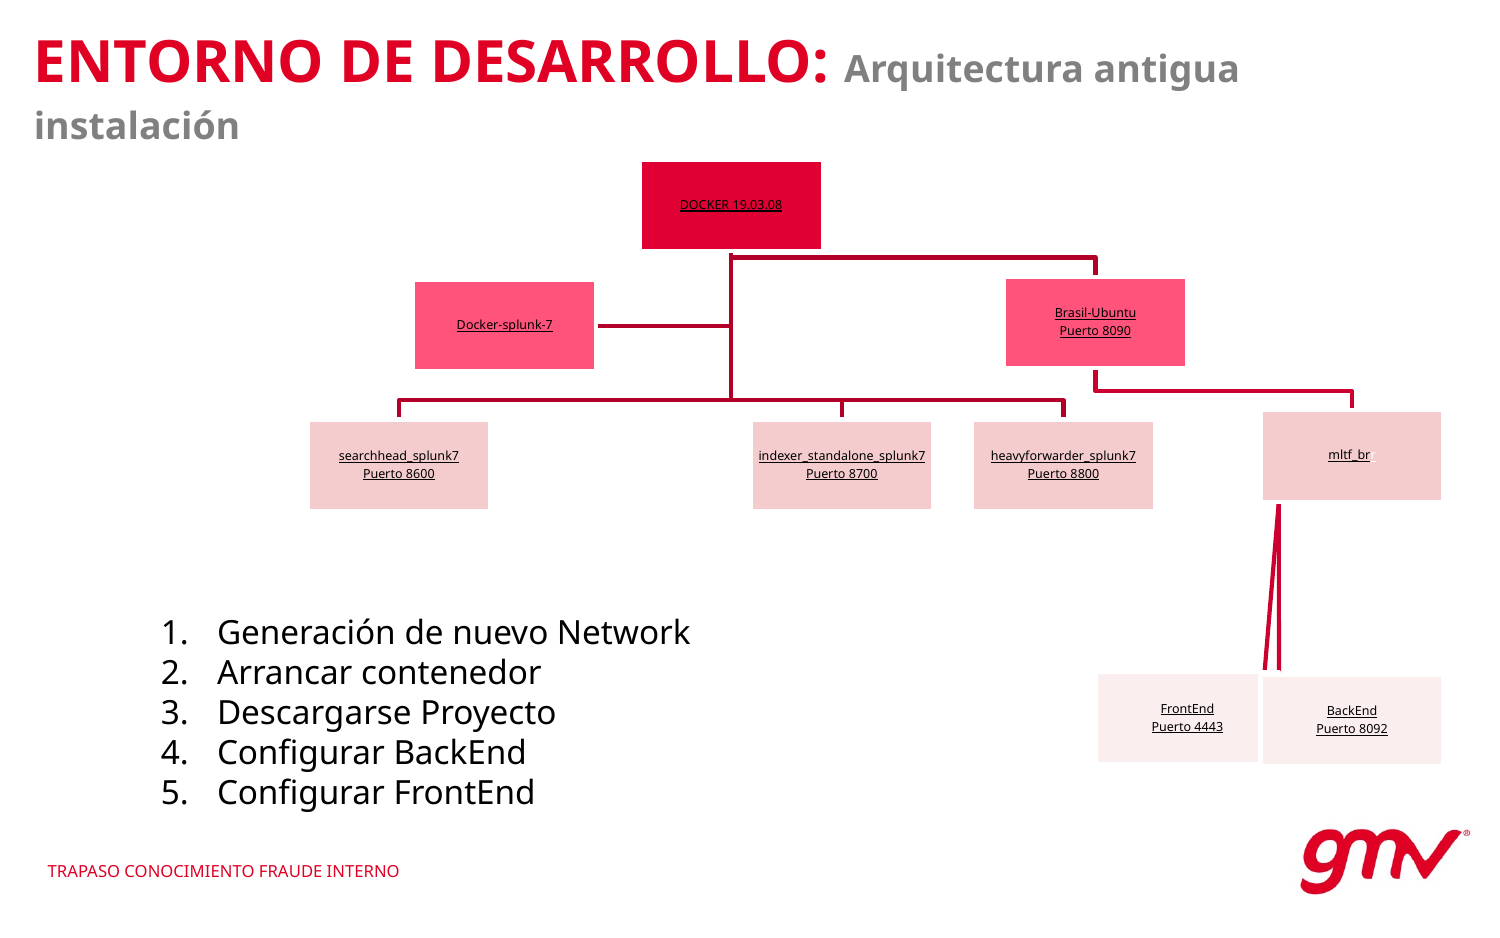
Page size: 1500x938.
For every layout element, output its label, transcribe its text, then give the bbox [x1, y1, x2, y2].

text_box ENTORNO DE DESARROLLO: Arquitectura antigua instalación [33, 42, 1371, 101]
picture [1272, 796, 1498, 927]
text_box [18, 159, 1444, 902]
